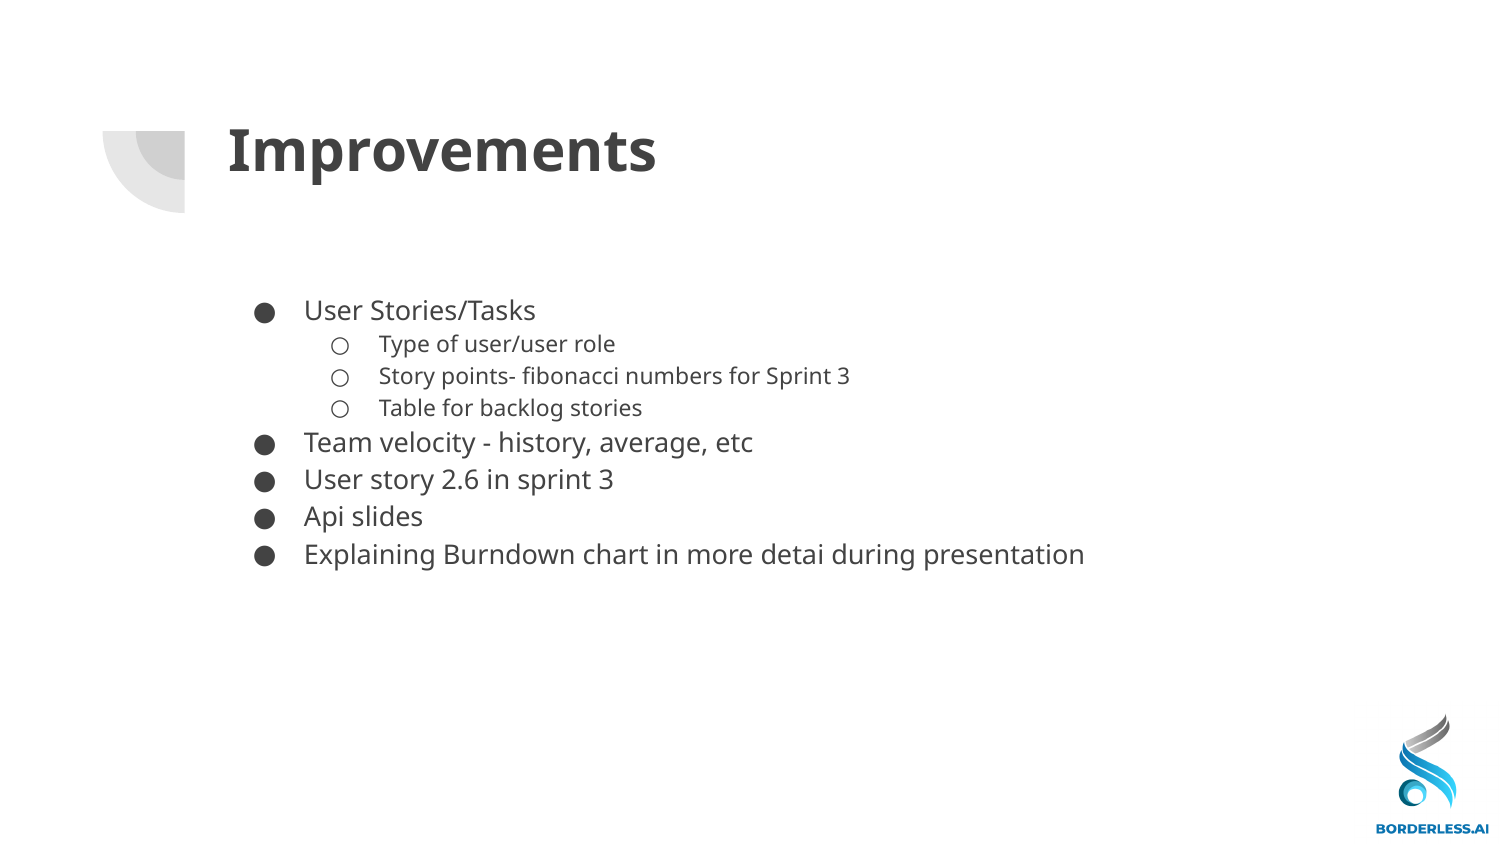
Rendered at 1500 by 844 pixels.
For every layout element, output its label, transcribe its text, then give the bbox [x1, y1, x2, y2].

picture [1354, 701, 1500, 844]
title Improvements [213, 98, 1368, 263]
list User Stories/Tasks Type of user/user role Story points- fibonacci numbers for Sprint 3 Table for backlog stories Team velocity - history, average, etc User story 2.6 in sprint 3 Api slides Explaining Burndown chart in more detai during presentation [213, 273, 1368, 691]
